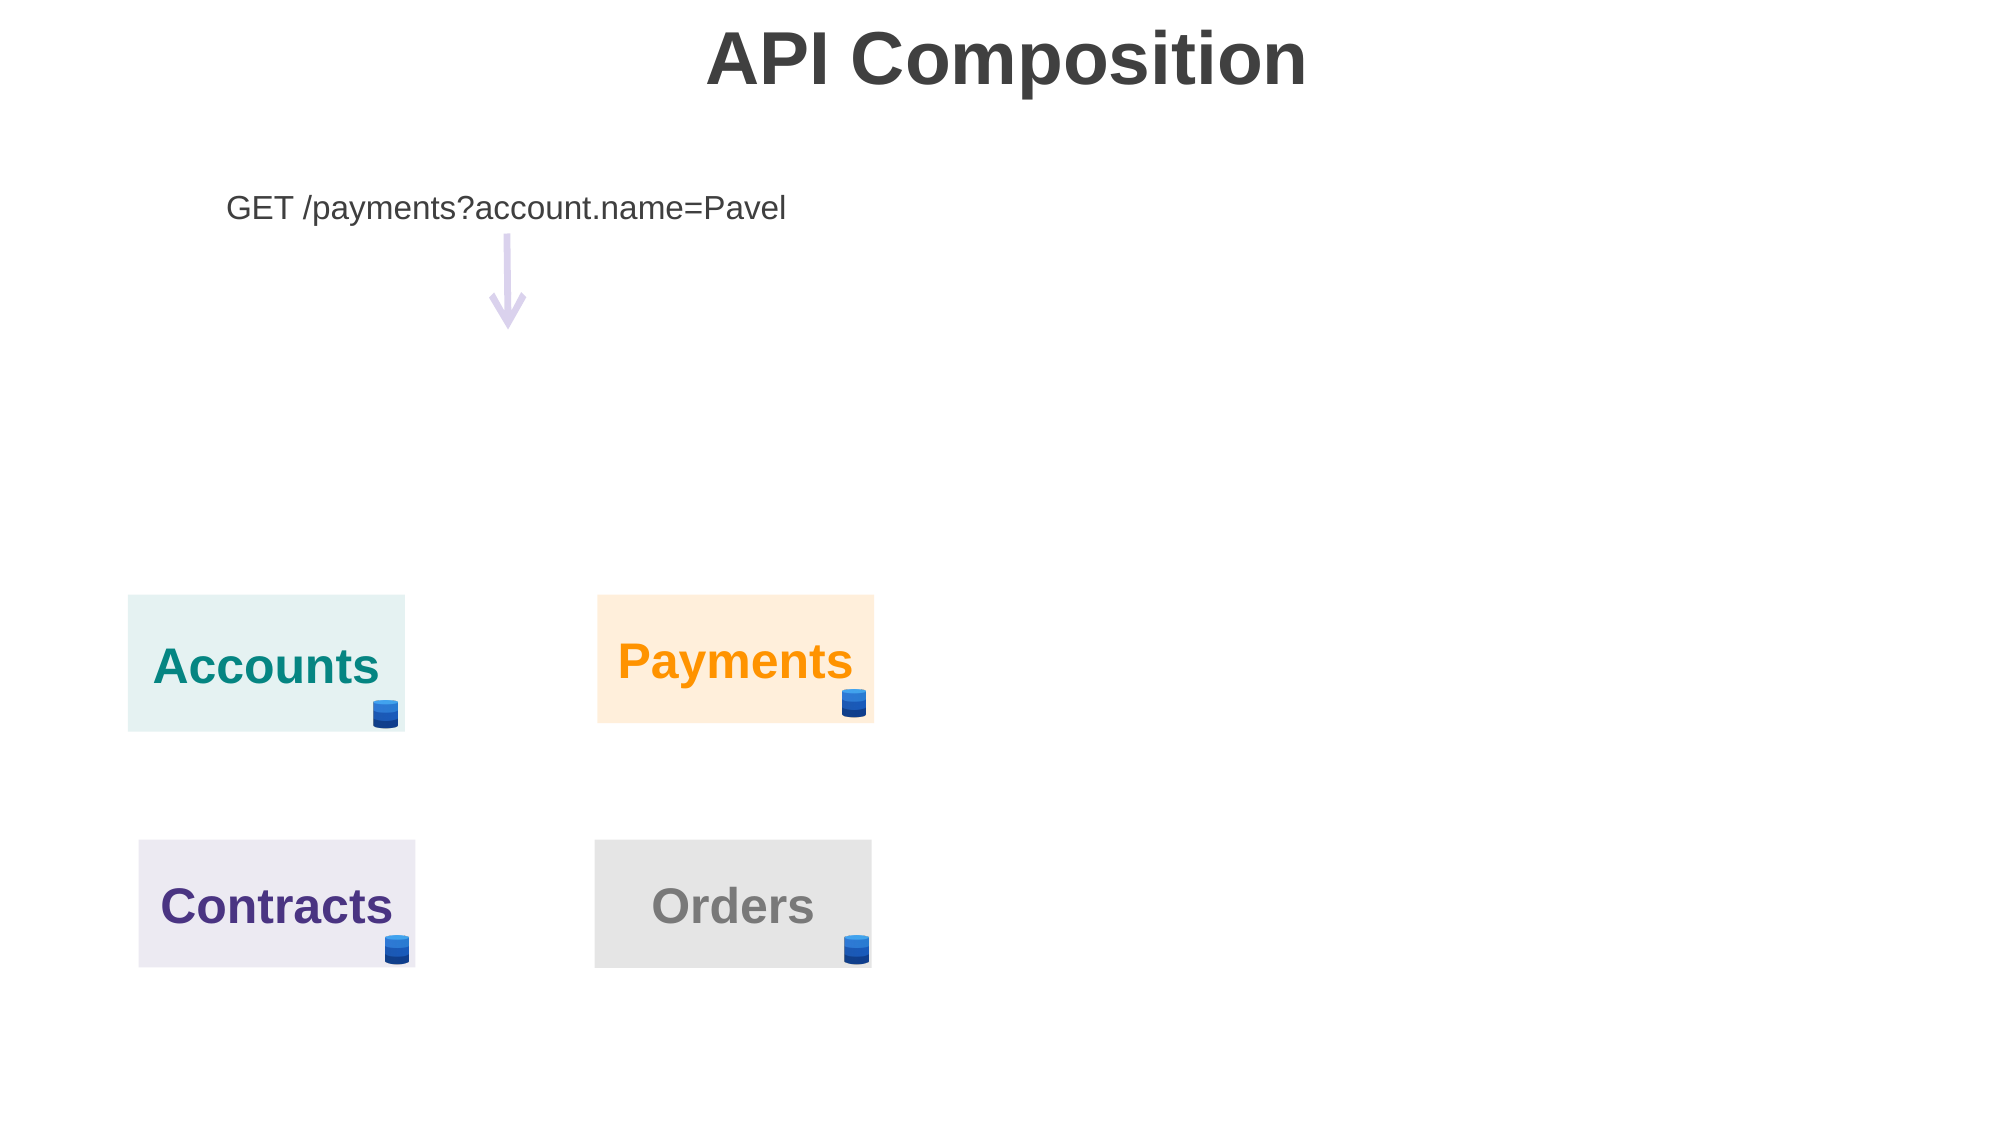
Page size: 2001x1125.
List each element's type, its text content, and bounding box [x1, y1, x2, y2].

text_box Contracts [138, 839, 416, 968]
picture [838, 931, 875, 968]
text_box Accounts [127, 594, 406, 733]
text_box Orders [594, 838, 873, 969]
text_box GET /payments?account.name=Pavel [226, 178, 788, 234]
picture [367, 696, 404, 732]
text_box Payments [596, 594, 875, 724]
picture [379, 931, 415, 968]
title API Composition [345, 0, 1669, 102]
picture [836, 685, 872, 721]
